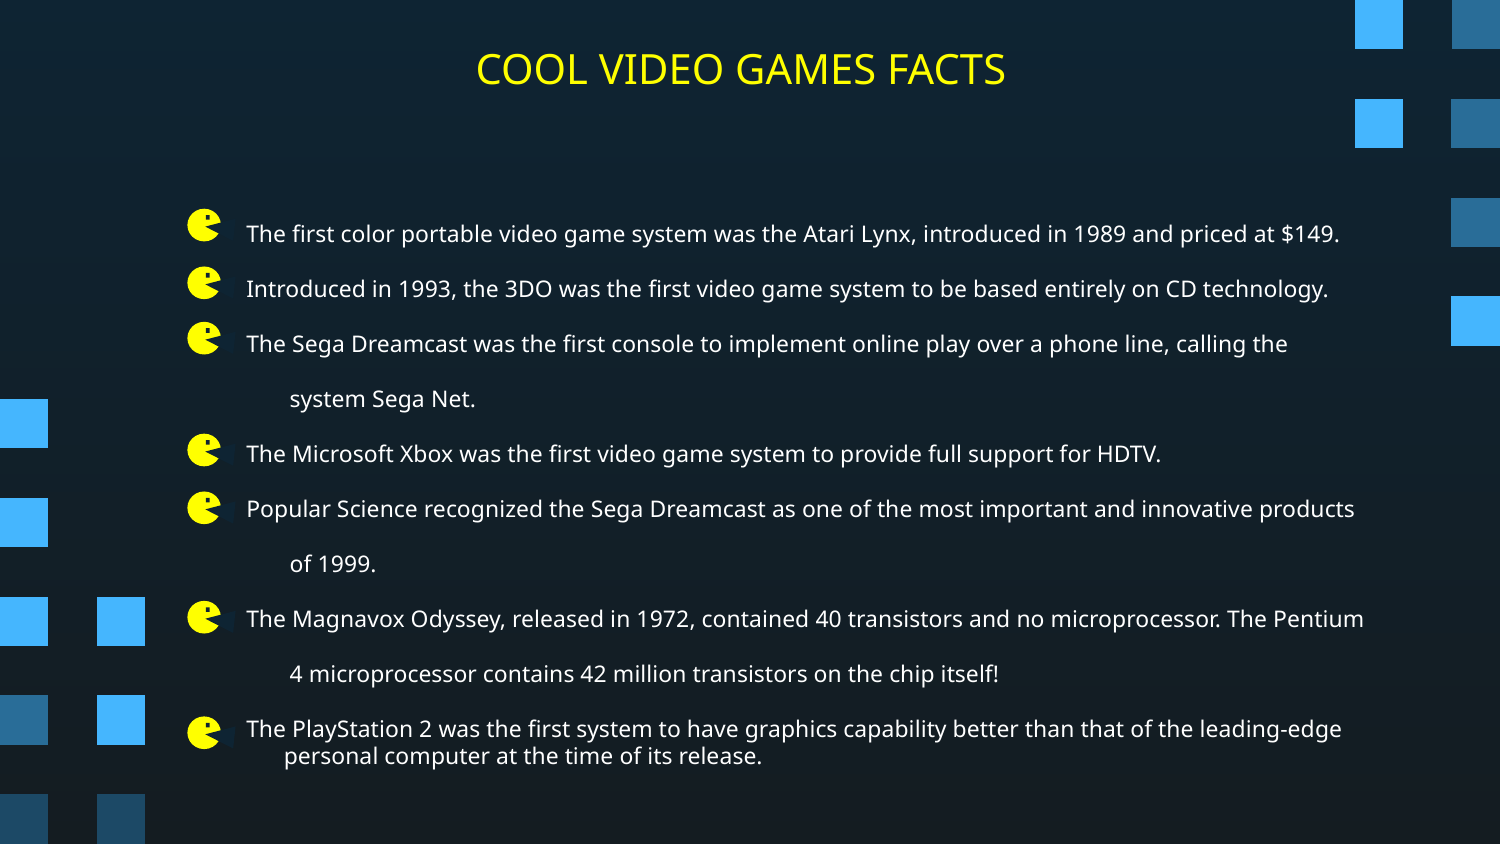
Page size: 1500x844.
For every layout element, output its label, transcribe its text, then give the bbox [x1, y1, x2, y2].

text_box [187, 491, 237, 525]
list The first color portable video game system was the Atari Lynx, introduced in 1989 and priced at $149. Introduced in 1993, the 3DO was the first video game system to be based entirely on CD technology. The Sega Dreamcast was the first console to implement online play over a phone line, calling the system Sega Net. The Microsoft Xbox was the first video game system to provide full support for HDTV. Popular Science recognized the Sega Dreamcast as one of the most important and innovative products of 1999. The Magnavox Odyssey, released in 1972, contained 40 transistors and no microprocessor. The Pentium 4 microprocessor contains 42 million transistors on the chip itself! The PlayStation 2 was the first system to have graphics capability better than that of the leading-edge personal computer at the time of its release. [118, 256, 1384, 815]
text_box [187, 433, 237, 467]
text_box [187, 321, 237, 355]
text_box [187, 266, 237, 300]
title COOL VIDEO GAMES FACTS [242, 27, 1240, 94]
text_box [187, 600, 237, 634]
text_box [187, 716, 237, 750]
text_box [187, 208, 237, 242]
